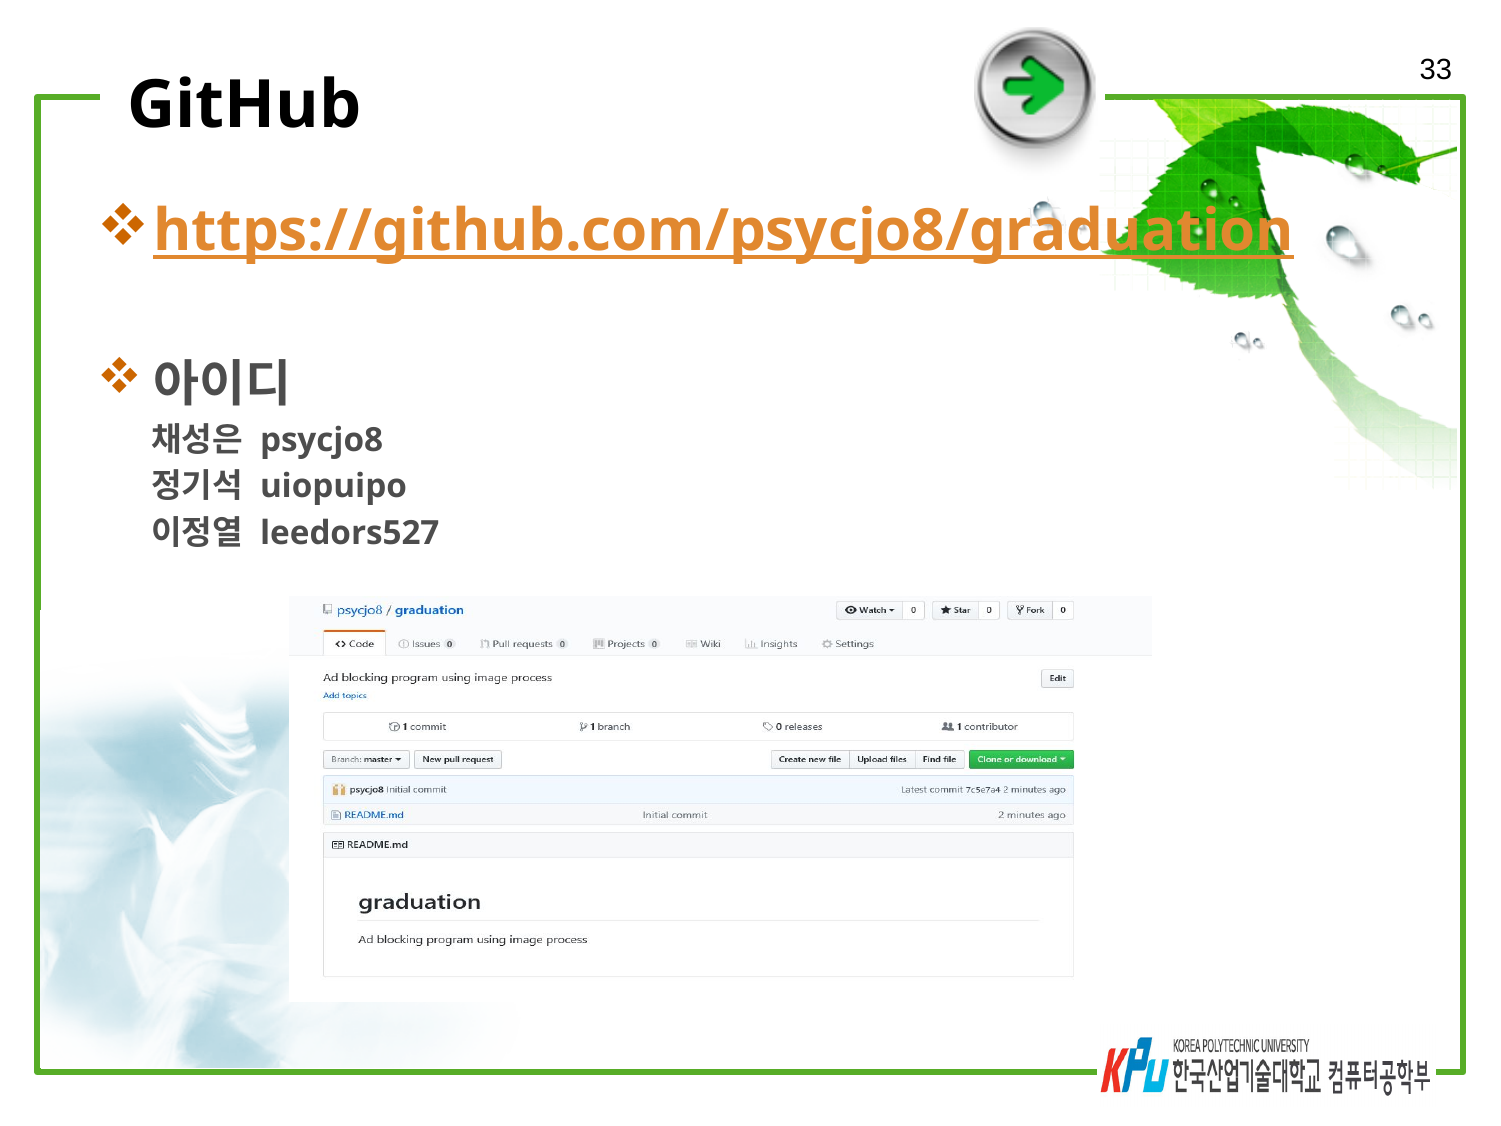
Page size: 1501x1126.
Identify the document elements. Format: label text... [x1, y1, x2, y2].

title GitHub [110, 52, 877, 149]
picture [40, 610, 554, 1068]
list https://github.com/psycjo8/graduation 아이디 채성은 psycjo8 정기석 uiopuipo 이정열 leedors527 [82, 184, 1433, 1009]
picture [974, 27, 1457, 518]
picture [289, 596, 1153, 1002]
slide_number 33 [1115, 41, 1469, 85]
picture [1097, 1024, 1436, 1107]
